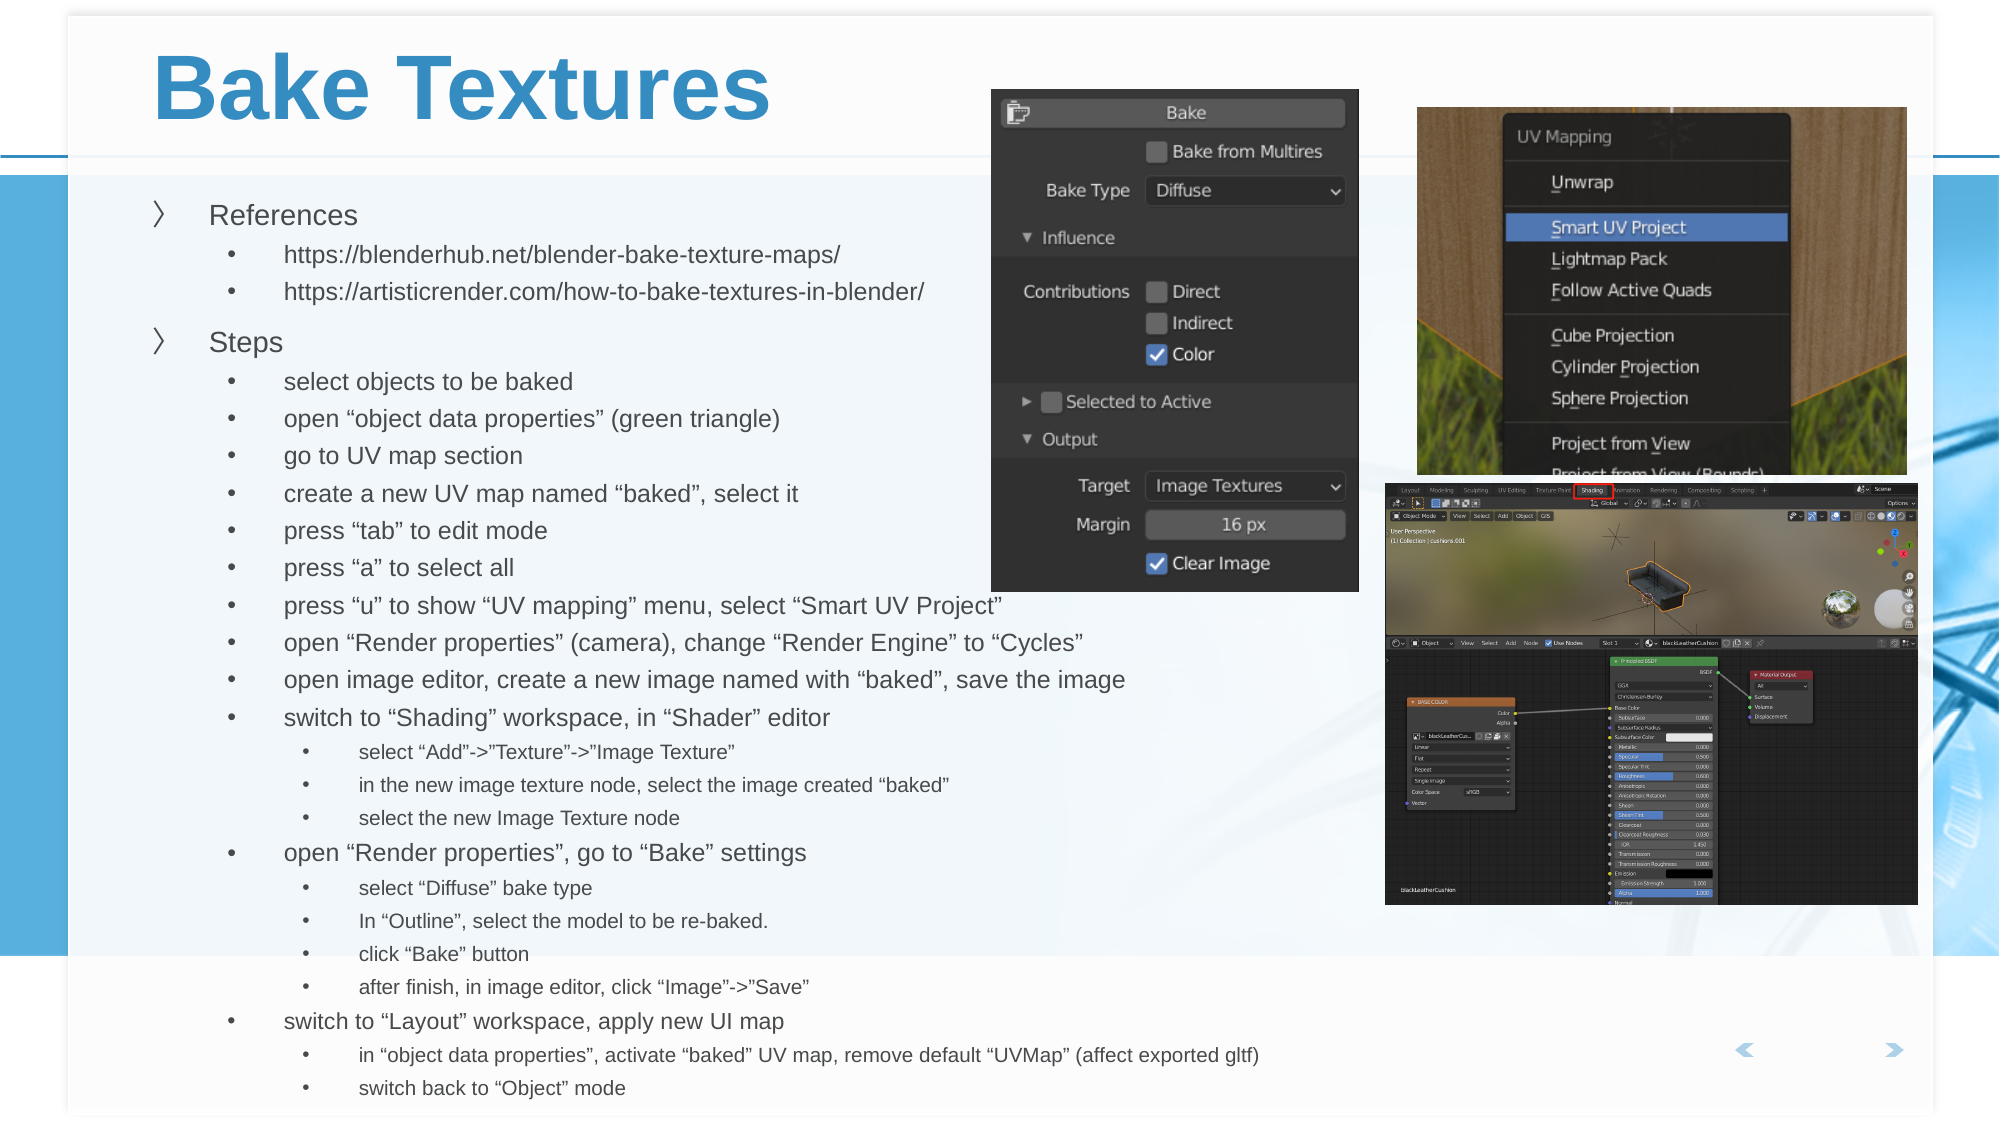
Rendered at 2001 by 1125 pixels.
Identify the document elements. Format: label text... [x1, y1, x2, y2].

picture [0, 0, 2001, 1125]
list References https://blenderhub.net/blender-bake-texture-maps/ https://artisticrender.com/how-to-bake-textures-in-blender/ Steps select objects to be baked open “object data properties” (green triangle) go to UV map section create a new UV map named “baked”, select it press “tab” to edit mode press “a” to select all press “u” to show “UV mapping” menu, select “Smart UV Project” open “Render properties” (camera), change “Render Engine” to “Cycles” open image editor, create a new image named with “baked”, save the image switch to “Shading” workspace, in “Shader” editor select “Add”->”Texture”->”Image Texture” in the new image texture node, select the image created “baked” select the new Image Texture node open “Render properties”, go to “Bake” settings select “Diffuse” bake type In “Outline”, select the model to be re-baked. click “Bake” button after finish, in image editor, click “Image”->”Save” switch to “Layout” workspace, apply new UI map in “object data properties”, activate “baked” UV map, remove default “UVMap” (affect exported gltf) switch back to “Object” mode [137, 192, 1376, 1081]
title Bake Textures [137, 29, 1863, 150]
